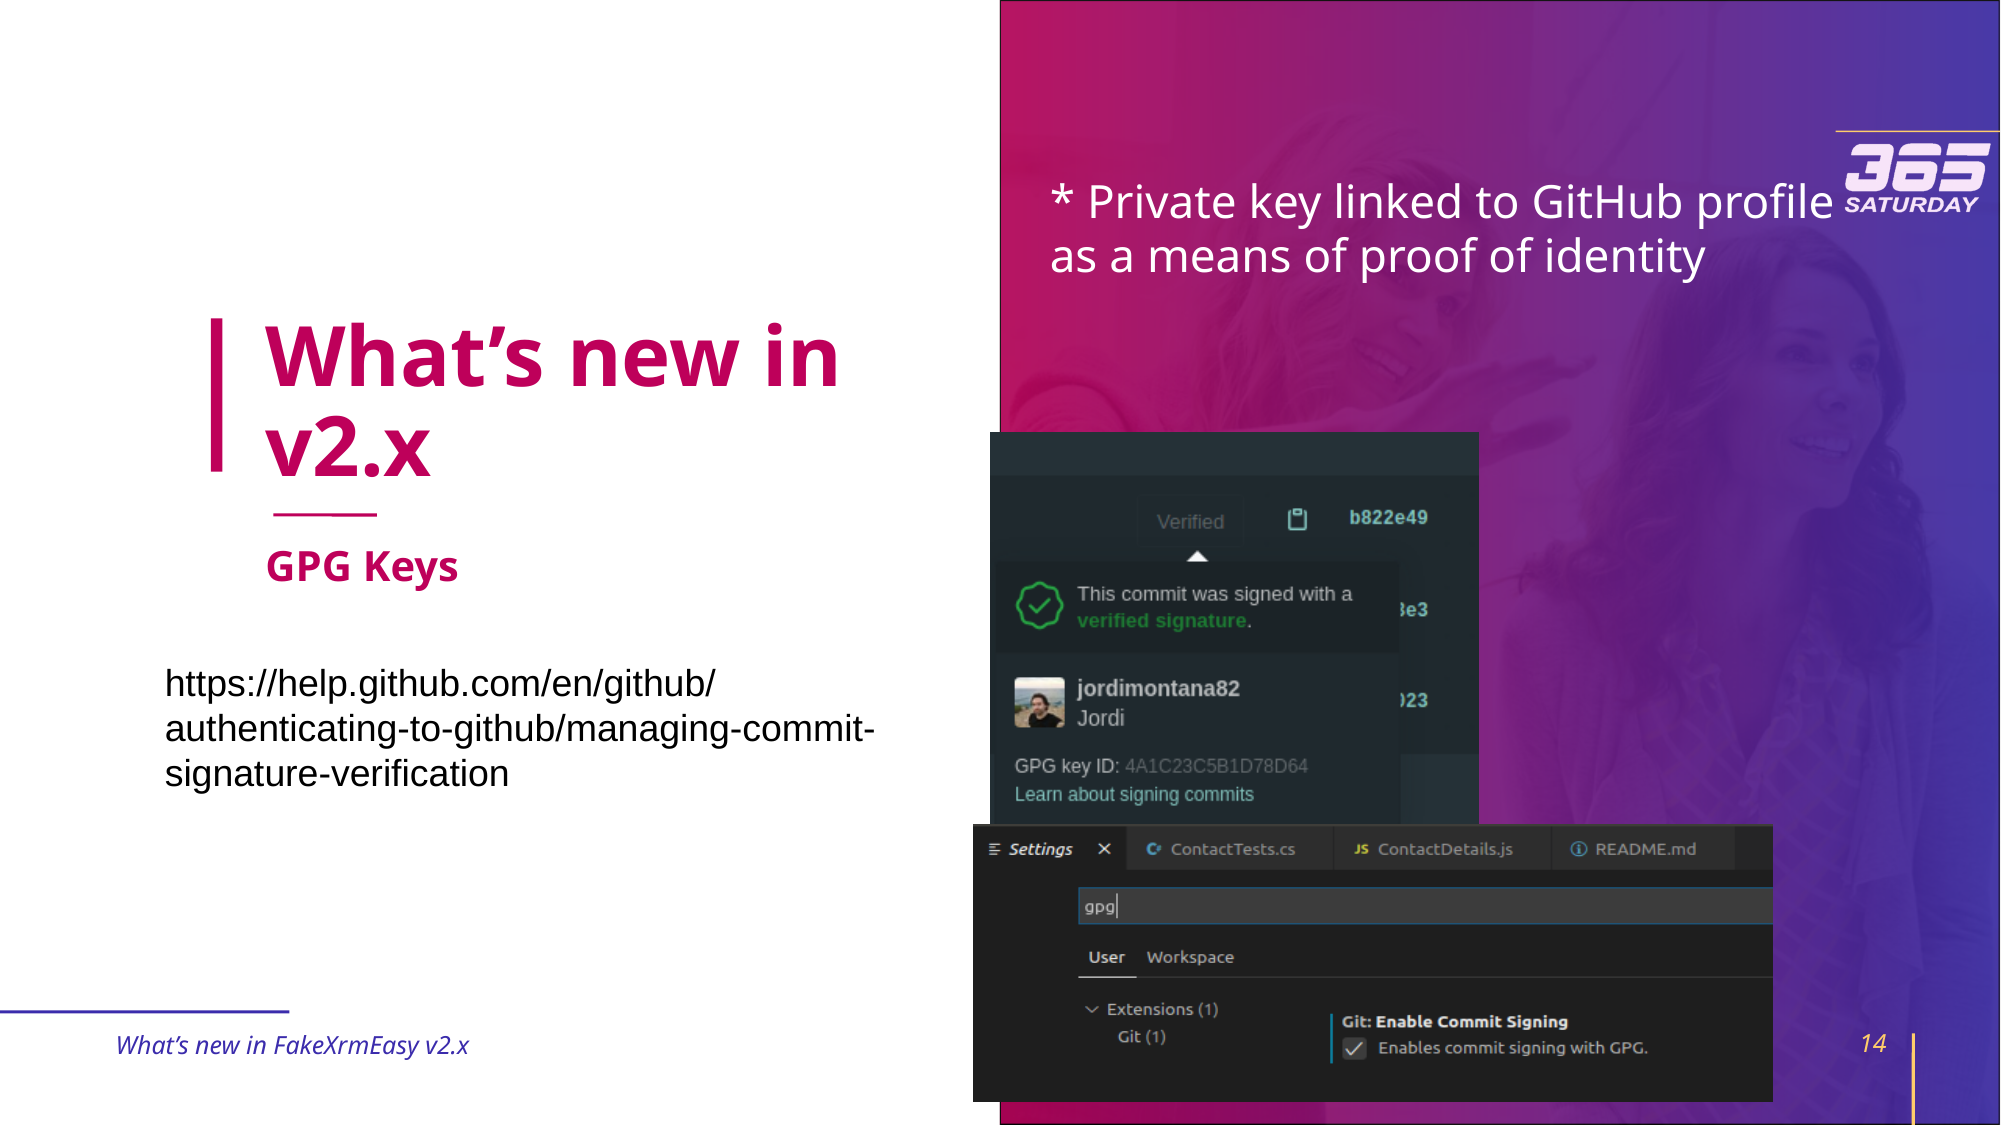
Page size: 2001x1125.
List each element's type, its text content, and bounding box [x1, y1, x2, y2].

text_box * Private key linked to GitHub profile as a means of proof of identity [1034, 164, 1890, 795]
picture [0, 0, 1773, 1125]
text_box What’s new in FakeXrmEasy v2.x [100, 1015, 635, 1075]
text_box What’s new in v2.x [250, 278, 930, 531]
picture [1838, 135, 1994, 216]
text_box GPG Keys [250, 538, 930, 651]
text_box https://help.github.com/en/github/authenticating-to-github/managing-commit-signature-verification [149, 651, 933, 793]
text_box <number> [1776, 1015, 1902, 1075]
